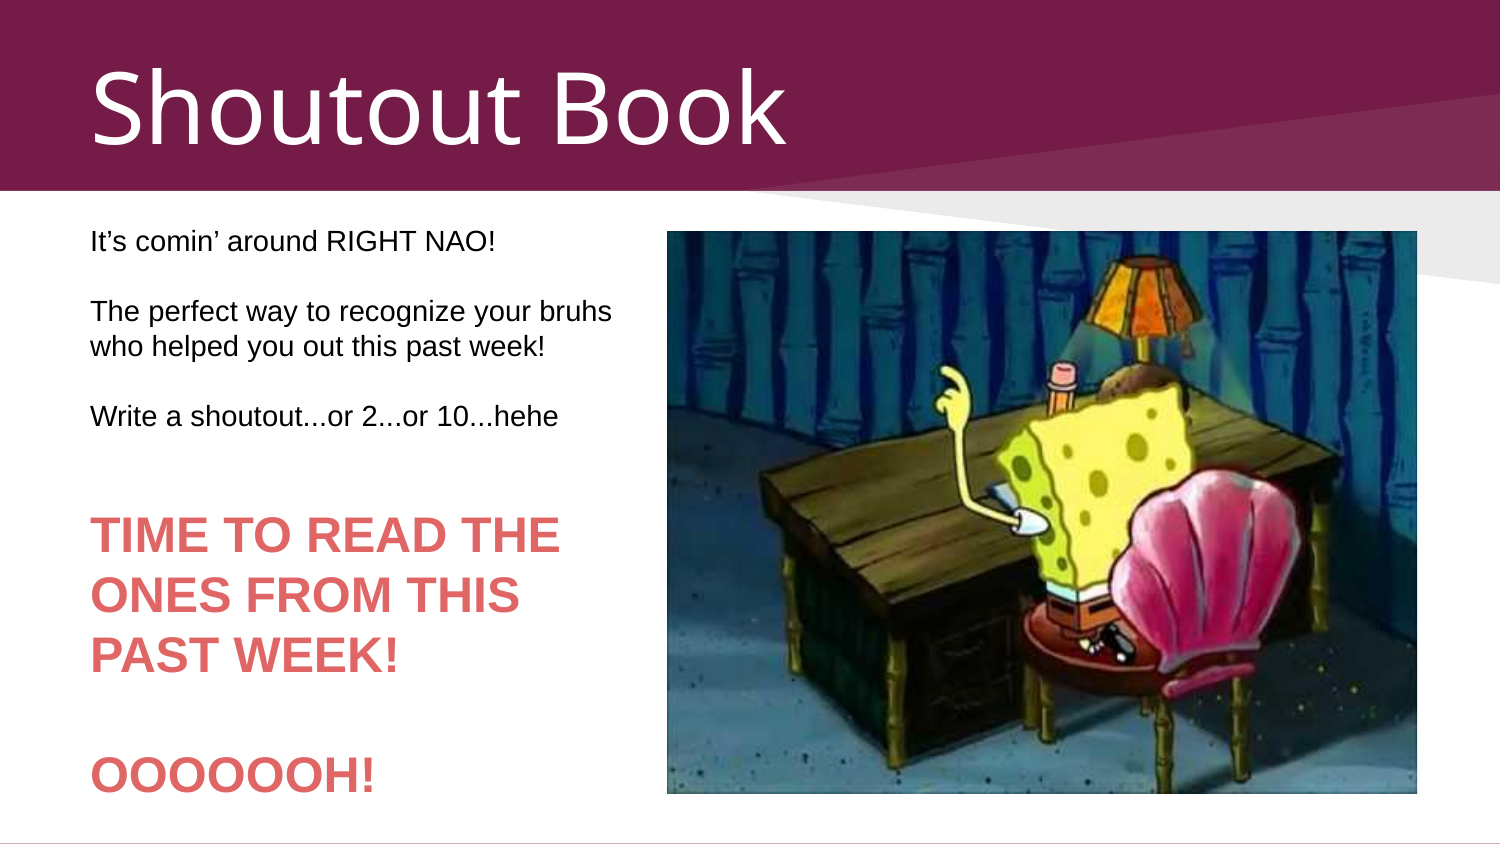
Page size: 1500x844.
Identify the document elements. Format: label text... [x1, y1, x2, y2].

title Shoutout Book [75, 33, 1425, 175]
text_box It’s comin’ around RIGHT NAO! The perfect way to recognize your bruhs who helped you out this past week! Write a shoutout...or 2...or 10...hehe TIME TO READ THE ONES FROM THIS PAST WEEK! OOOOOOH! [74, 207, 641, 818]
text_box [667, 231, 1418, 794]
